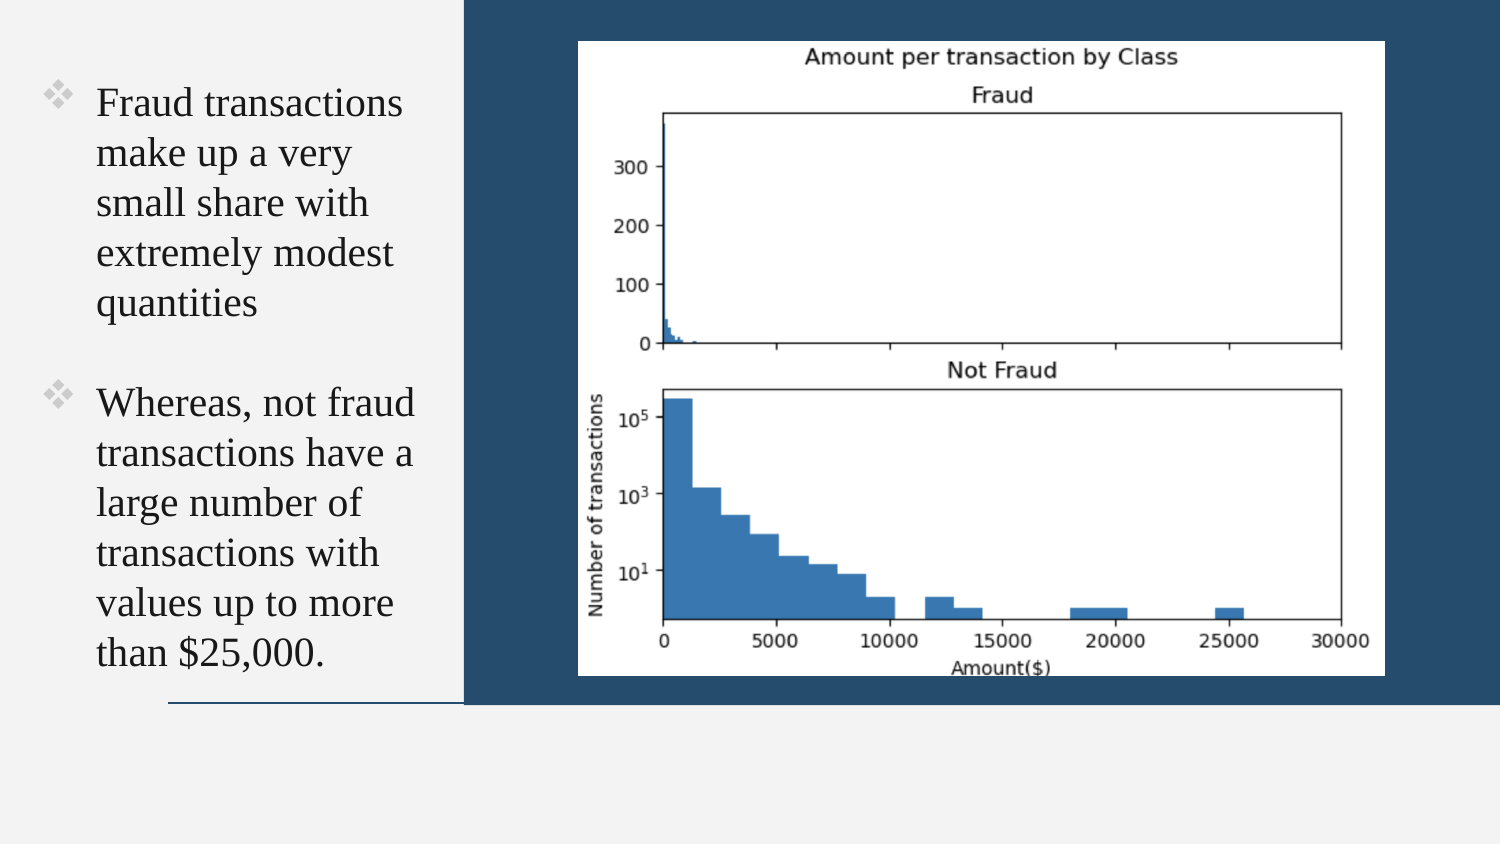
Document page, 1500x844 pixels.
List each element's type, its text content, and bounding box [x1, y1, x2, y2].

text_box [463, 0, 1500, 706]
subtitle Fraud transactions make up a very small share with extremely modest quantities Whereas, not fraud transactions have a large number of transactions with values up to more than $25,000. [24, 59, 463, 706]
picture [578, 41, 1385, 676]
